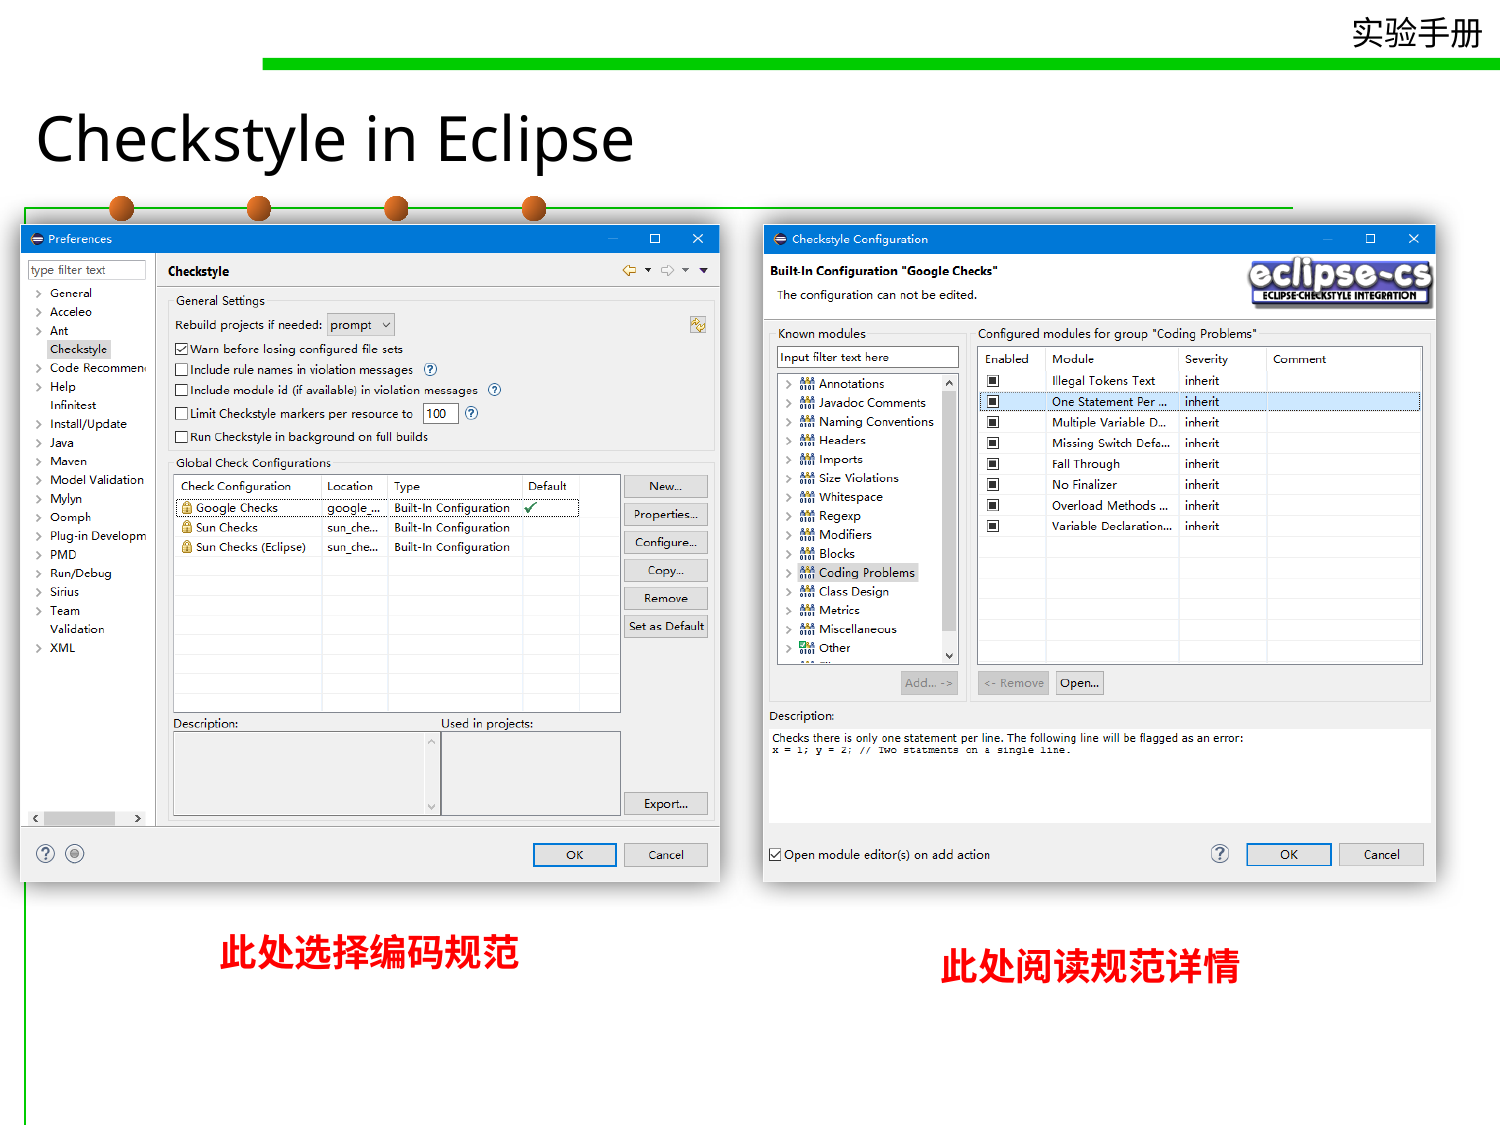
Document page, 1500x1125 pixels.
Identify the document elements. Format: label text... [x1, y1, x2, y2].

title Checkstyle in Eclipse [20, 83, 1415, 190]
picture [20, 224, 720, 882]
text_box 此处选择编码规范 [204, 921, 535, 981]
text_box 此处阅读规范详情 [926, 935, 1256, 995]
picture [763, 224, 1436, 882]
